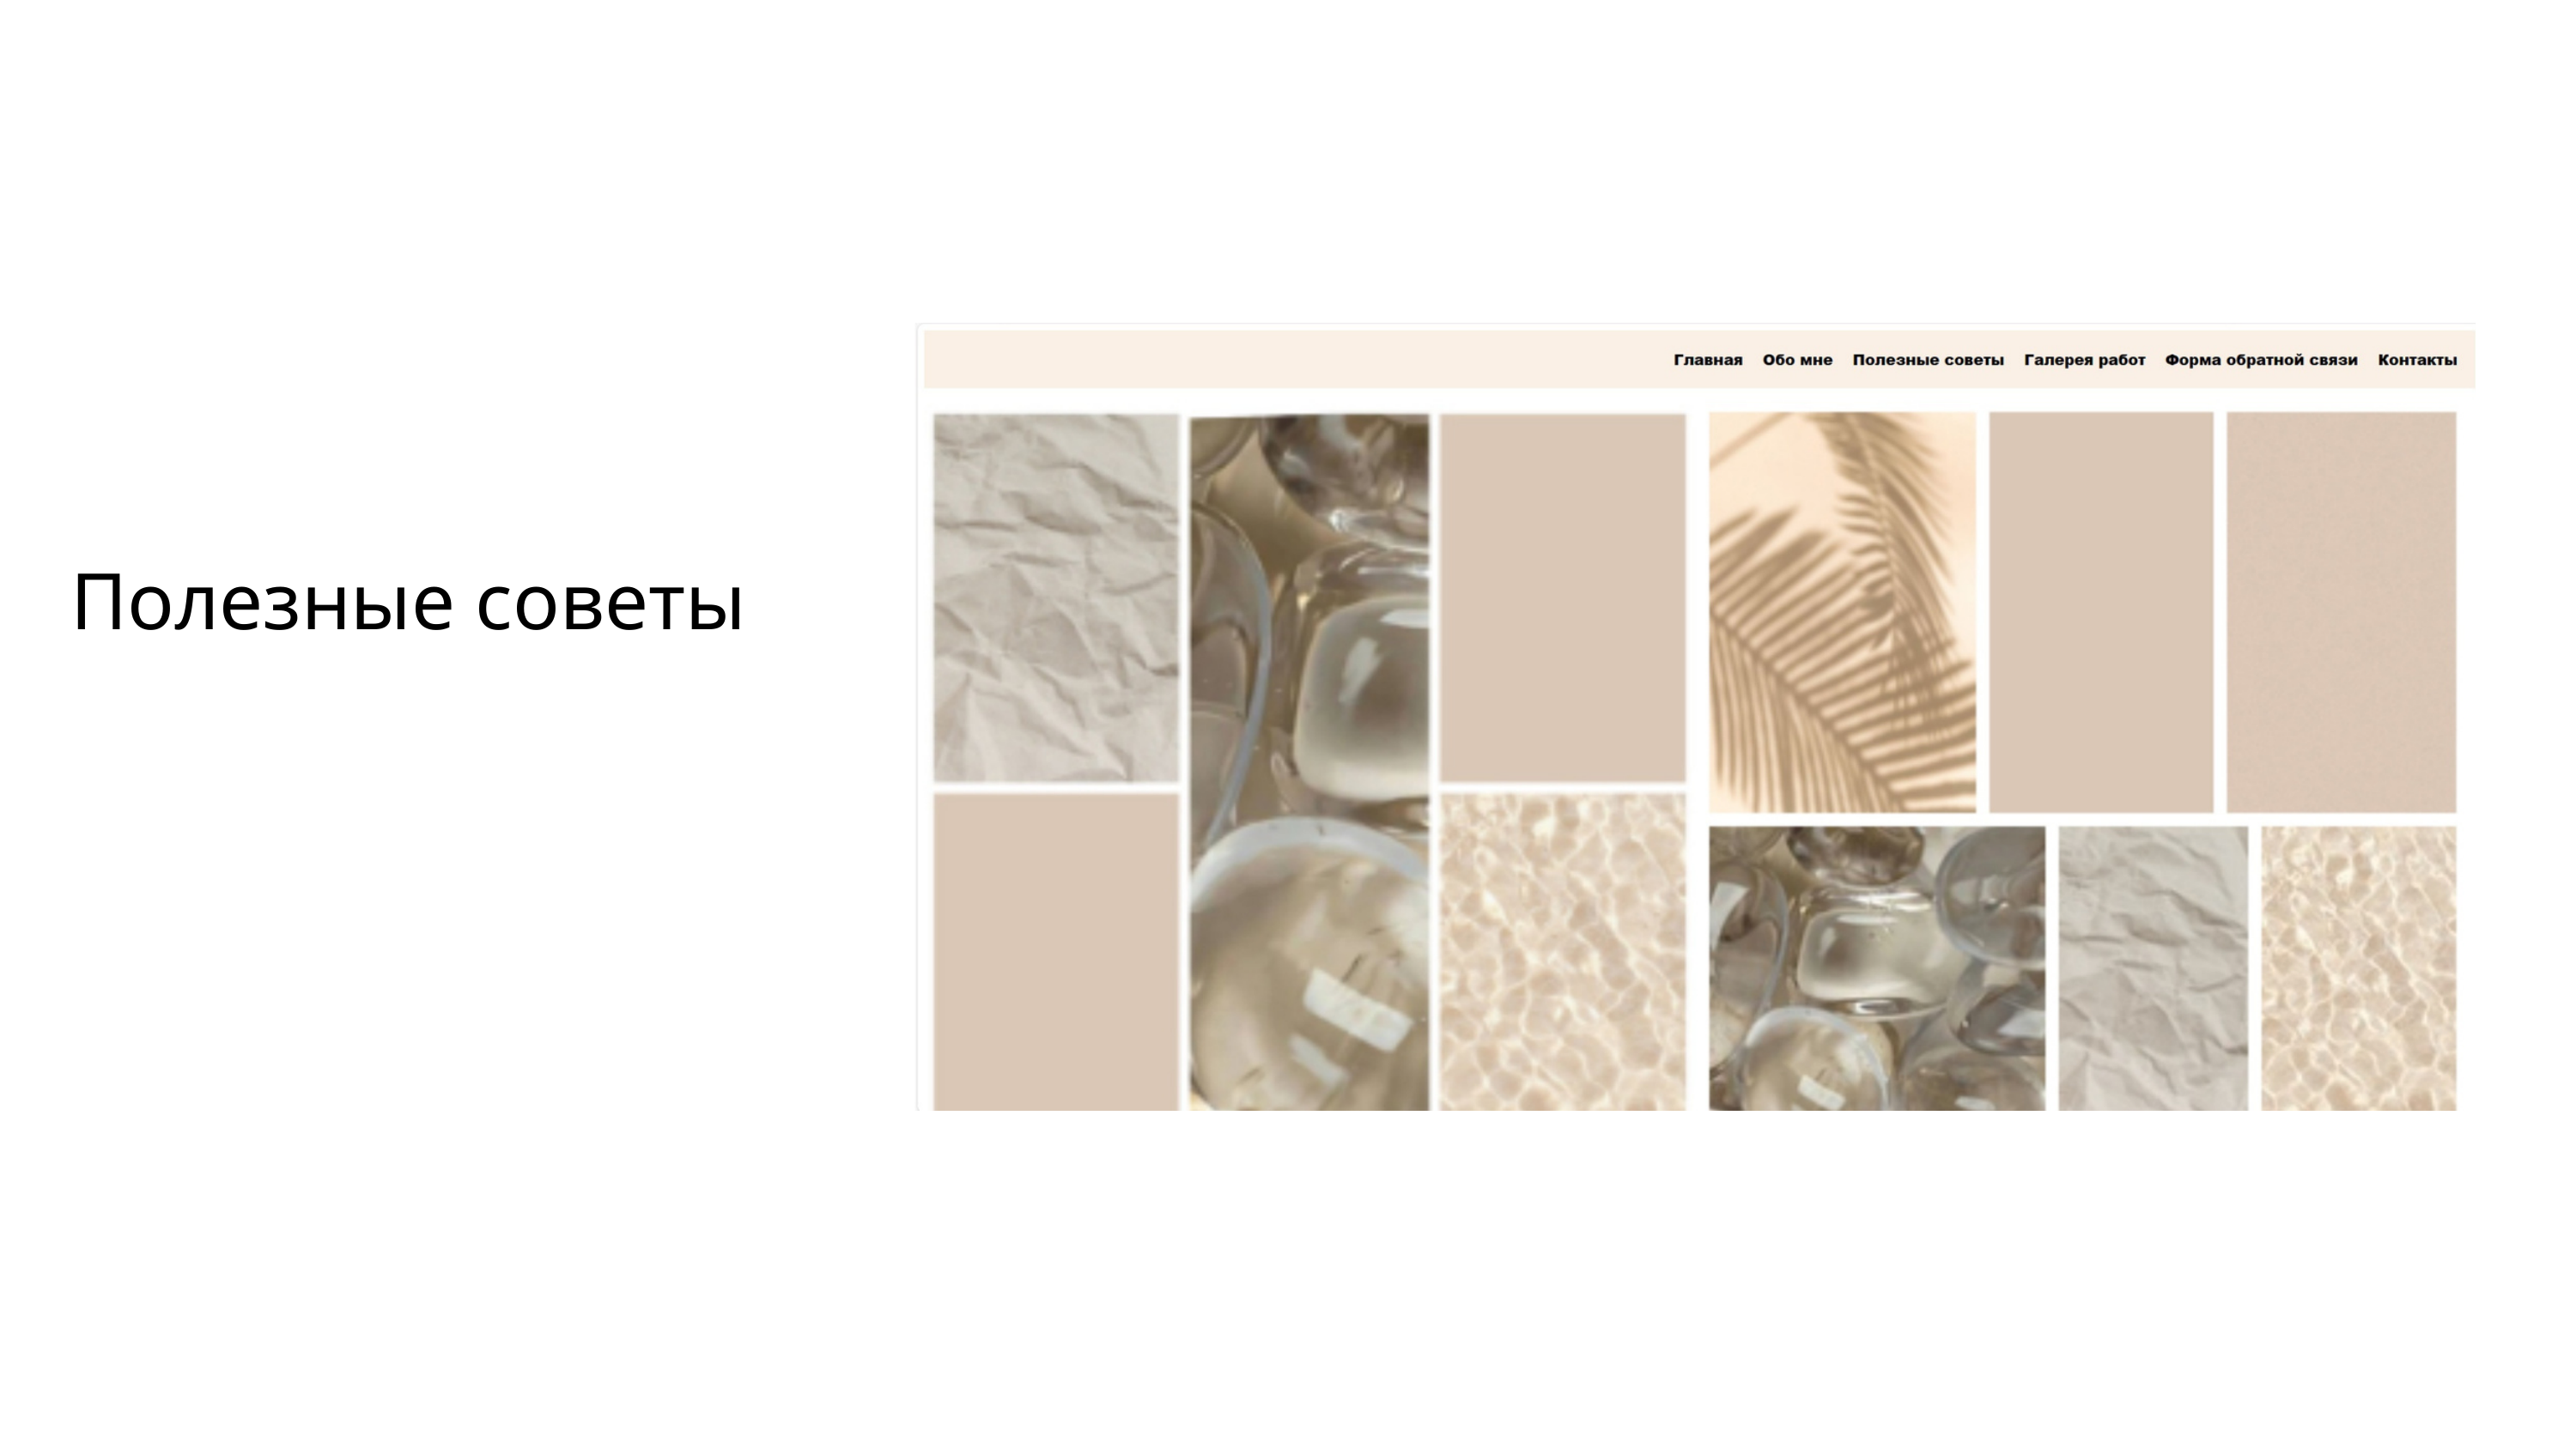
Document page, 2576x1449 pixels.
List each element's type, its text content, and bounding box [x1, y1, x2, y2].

text_box [914, 323, 2476, 1111]
text_box Полезные советы [0, 552, 915, 646]
